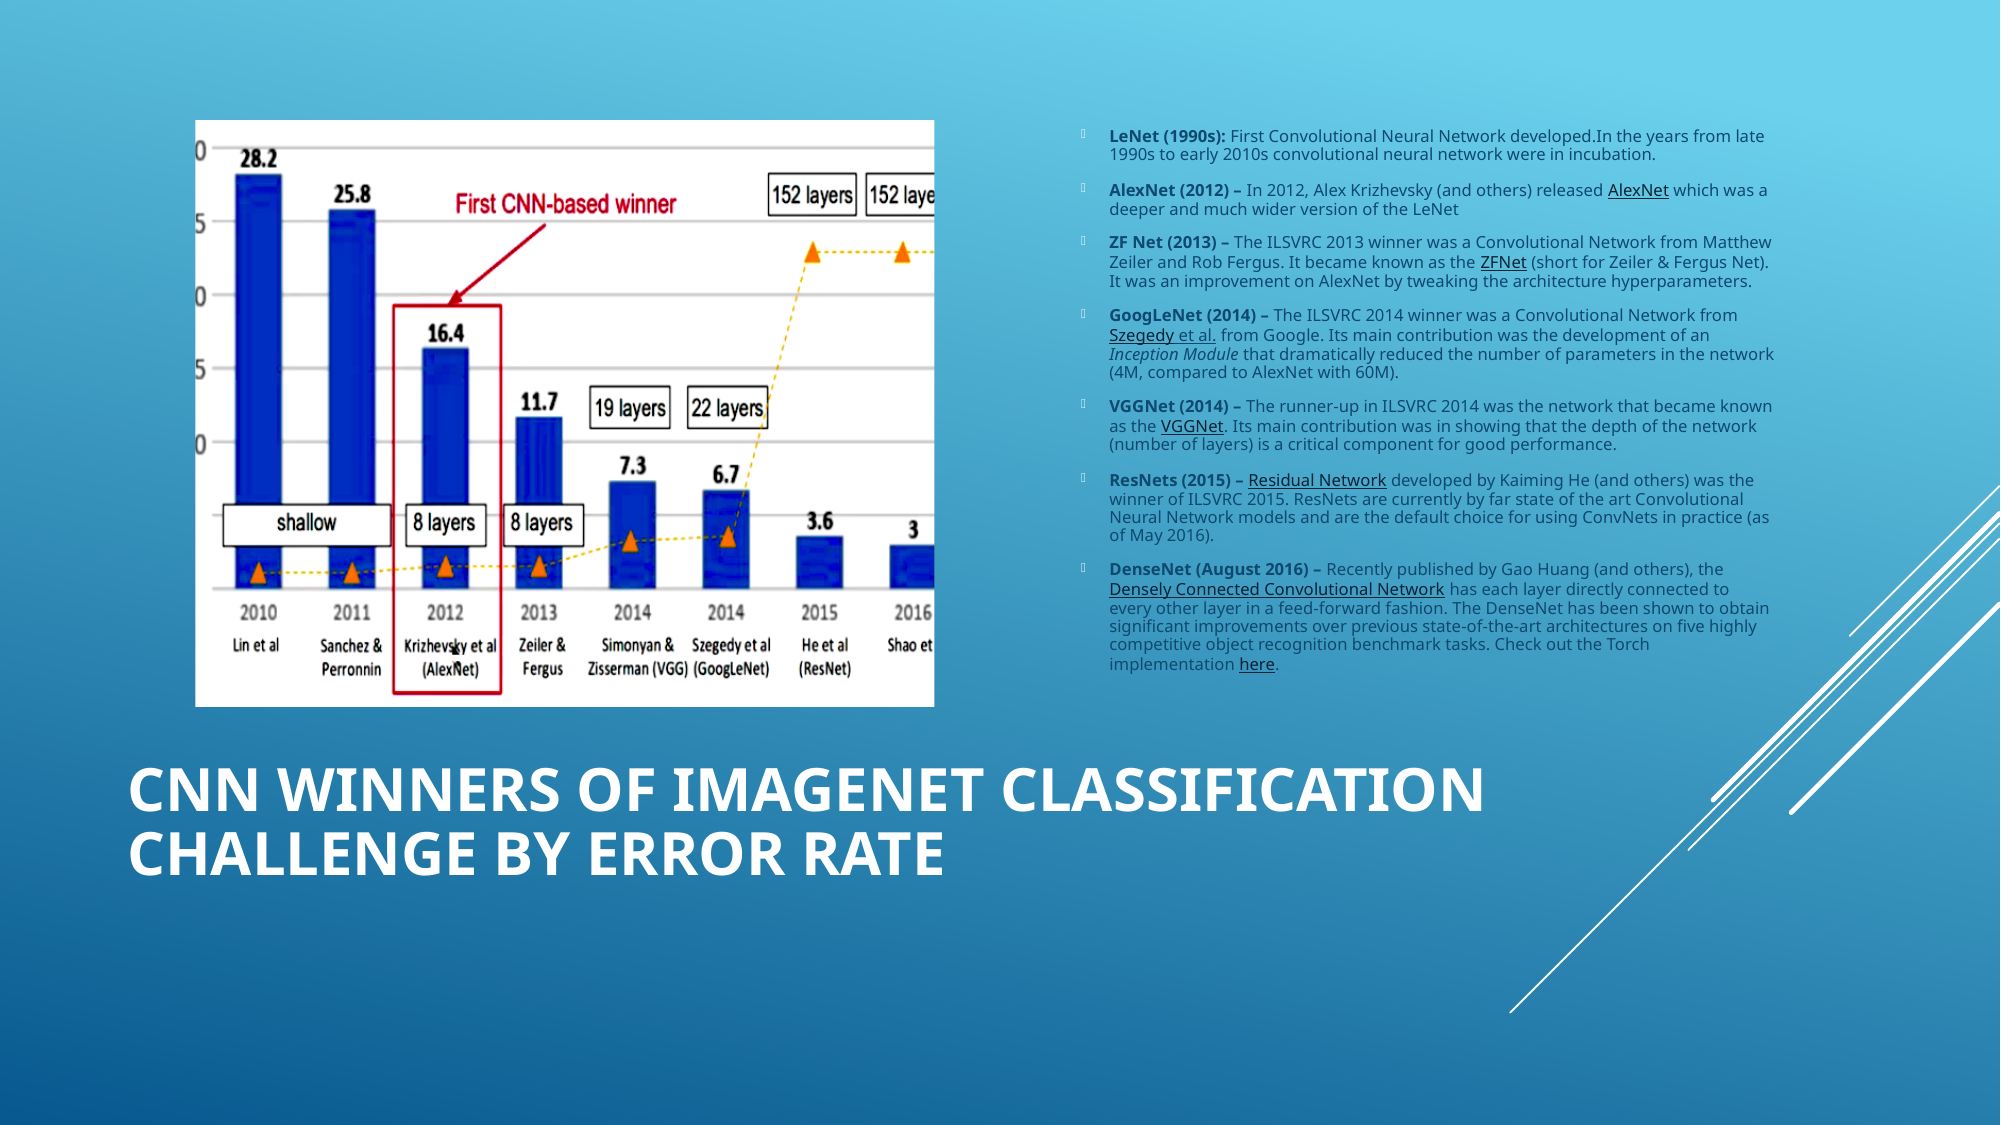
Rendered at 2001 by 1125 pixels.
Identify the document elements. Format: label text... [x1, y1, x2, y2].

picture [195, 120, 935, 708]
title CNN Winners of ImageNet Classification Challenge by Error rate [112, 736, 1510, 984]
list LeNet (1990s): First Convolutional Neural Network developed.In the years from late 1990s to early 2010s convolutional neural network were in incubation. AlexNet (2012) – In 2012, Alex Krizhevsky (and others) released AlexNet which was a deeper and much wider version of the LeNet ZF Net (2013) – The ILSVRC 2013 winner was a Convolutional Network from Matthew Zeiler and Rob Fergus. It became known as the ZFNet (short for Zeiler & Fergus Net). It was an improvement on AlexNet by tweaking the architecture hyperparameters. GoogLeNet (2014) – The ILSVRC 2014 winner was a Convolutional Network from Szegedy et al. from Google. Its main contribution was the development of an Inception Module that dramatically reduced the number of parameters in the network (4M, compared to AlexNet with 60M). VGGNet (2014) – The runner-up in ILSVRC 2014 was the network that became known as the VGGNet. Its main contribution was in showing that the depth of the network (number of layers) is a critical component for good performance. ResNets (2015) – Residual Network developed by Kaiming He (and others) was the winner of ILSVRC 2015. ResNets are currently by far state of the art Convolutional Neural Network models and are the default choice for using ConvNets in practice (as of May 2016). DenseNet (August 2016) – Recently published by Gao Huang (and others), the Densely Connected Convolutional Network has each layer directly connected to every other layer in a feed-forward fashion. The DenseNet has been shown to obtain significant improvements over previous state-of-the-art architectures on five highly competitive object recognition benchmark tasks. Check out the Torch implementation here. [1066, 120, 1792, 707]
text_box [1510, 485, 2000, 1013]
